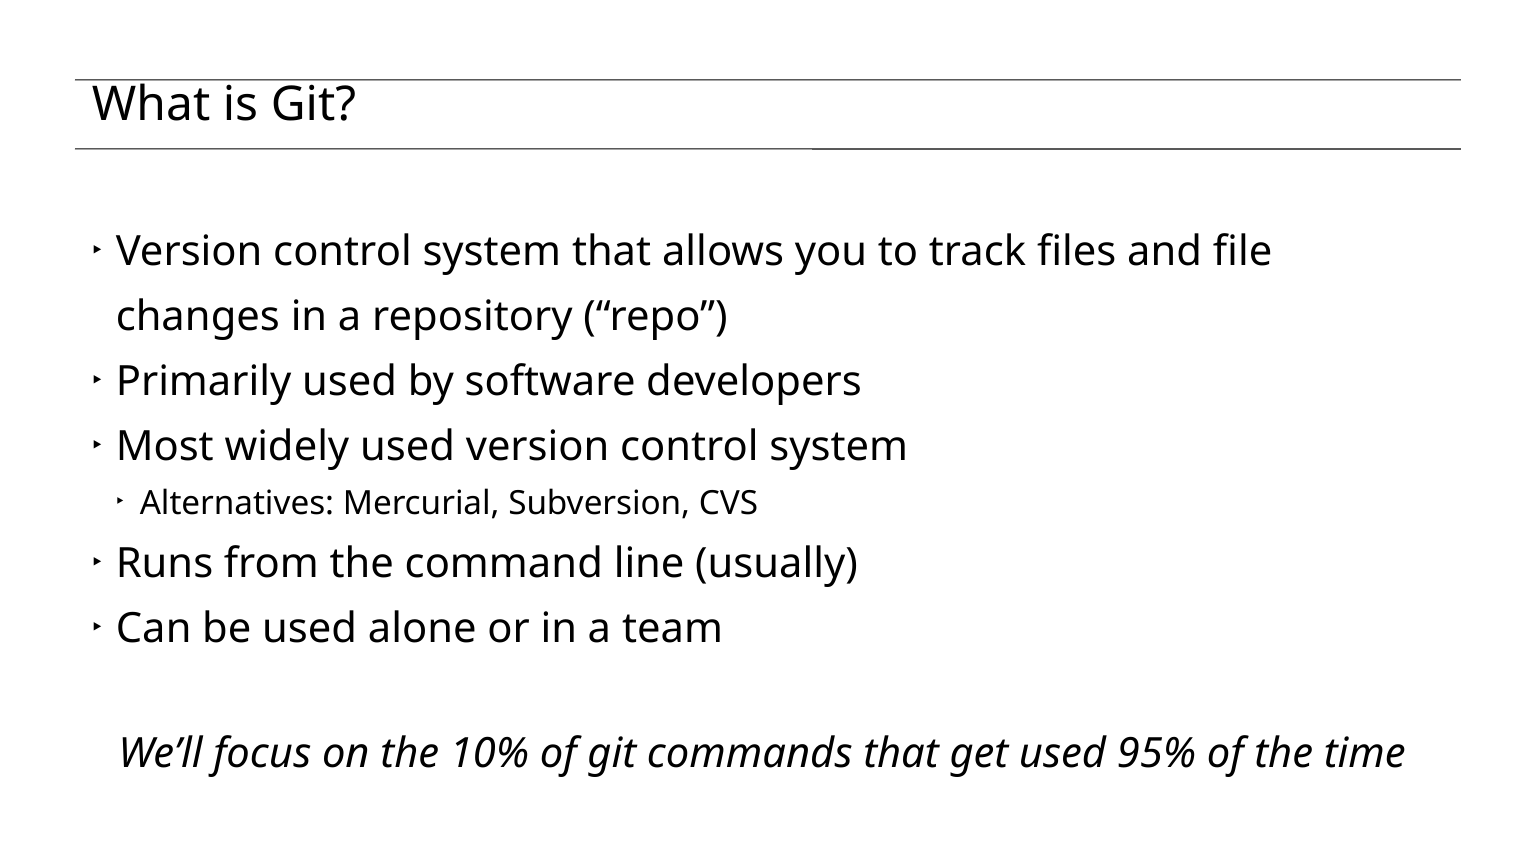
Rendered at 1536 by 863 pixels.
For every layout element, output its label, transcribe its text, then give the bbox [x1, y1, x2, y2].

text_box We’ll focus on the 10% of git commands that get used 95% of the time [103, 718, 1421, 784]
list Version control system that allows you to track files and file changes in a repository (“repo”) Primarily used by software developers Most widely used version control system Alternatives: Mercurial, Subversion, CVS Runs from the command line (usually) Can be used alone or in a team [76, 201, 1460, 771]
title What is Git? [76, 34, 1460, 179]
